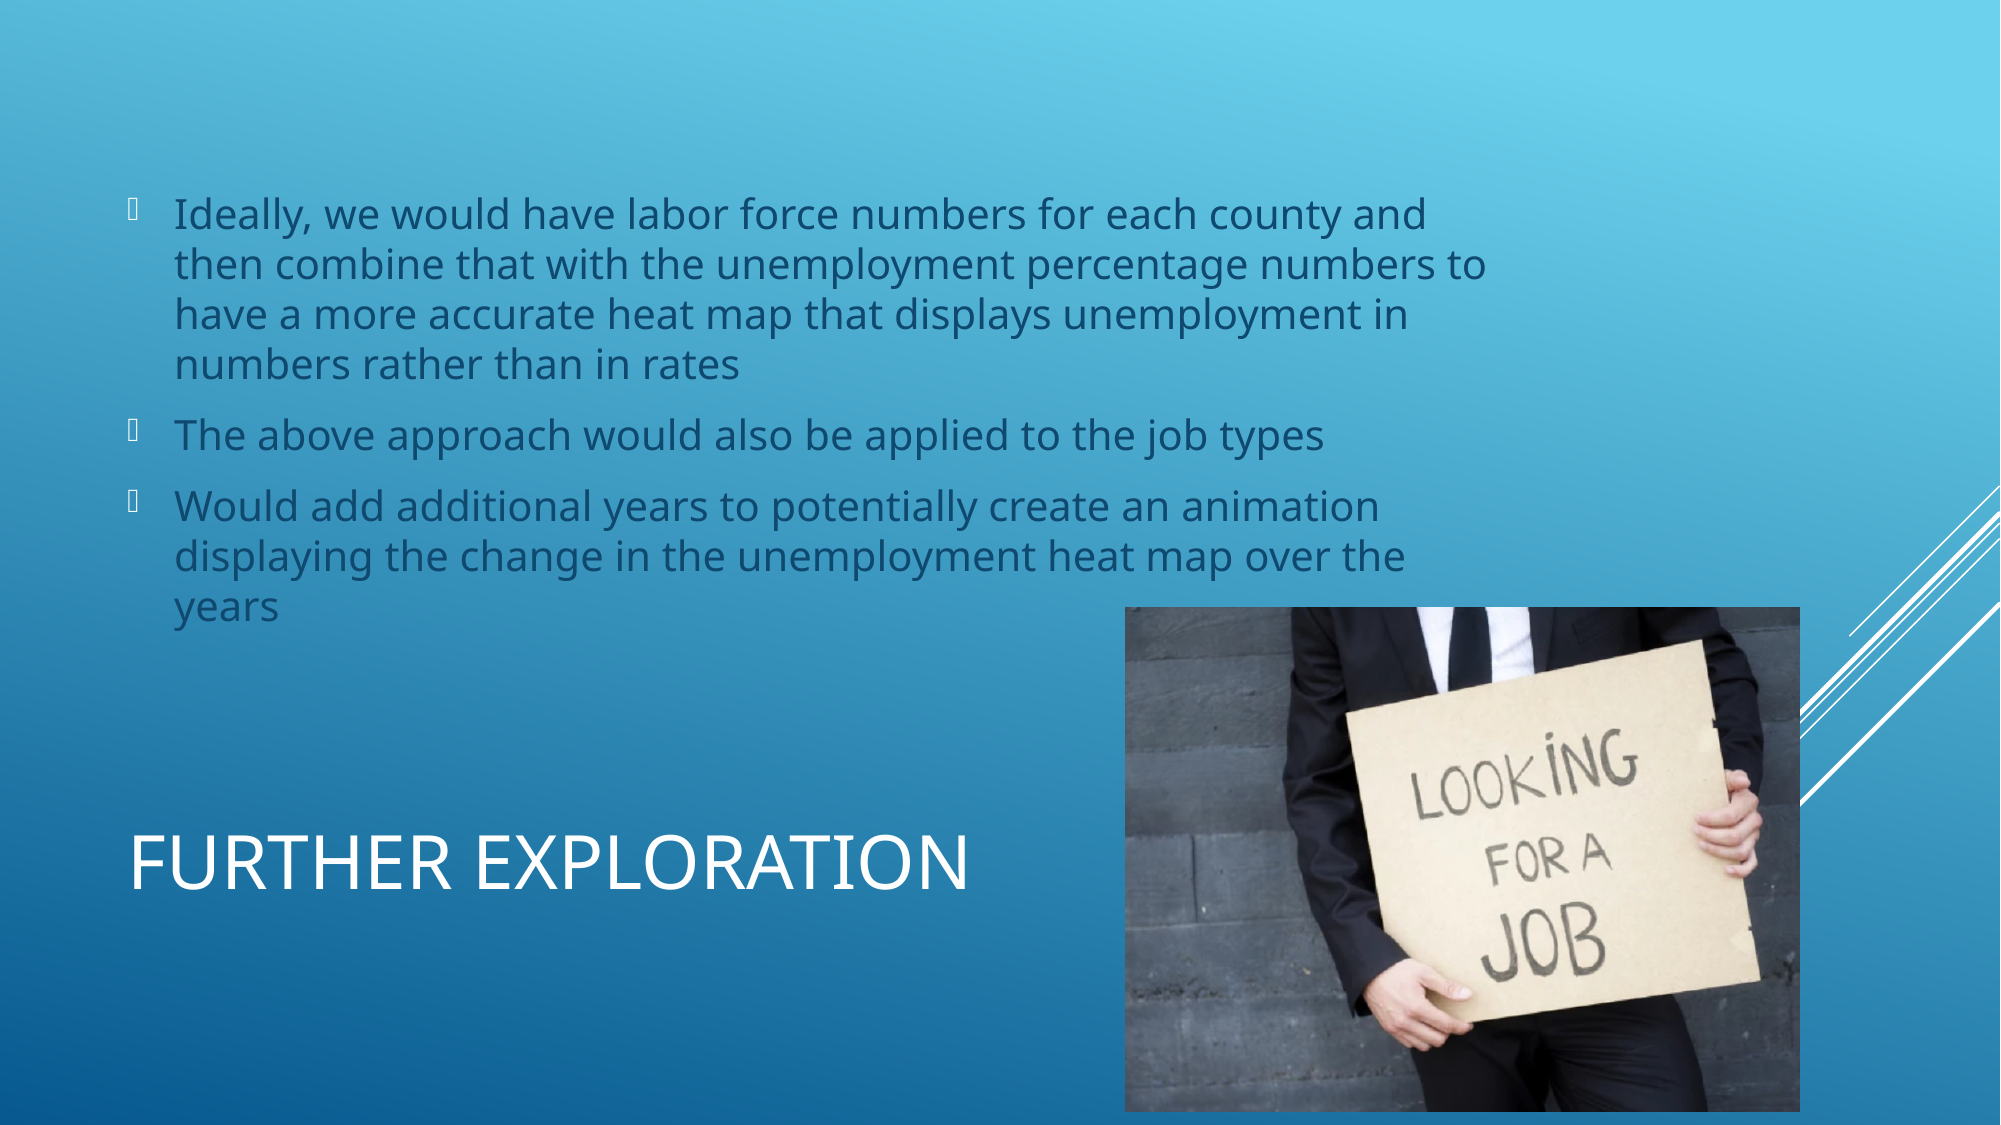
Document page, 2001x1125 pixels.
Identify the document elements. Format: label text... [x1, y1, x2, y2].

picture [1125, 607, 1801, 1113]
list Ideally, we would have labor force numbers for each county and then combine that with the unemployment percentage numbers to have a more accurate heat map that displays unemployment in numbers rather than in rates The above approach would also be applied to the job types Would add additional years to potentially create an animation displaying the change in the unemployment heat map over the years [112, 112, 1513, 706]
title Further Exploration [112, 736, 1125, 984]
